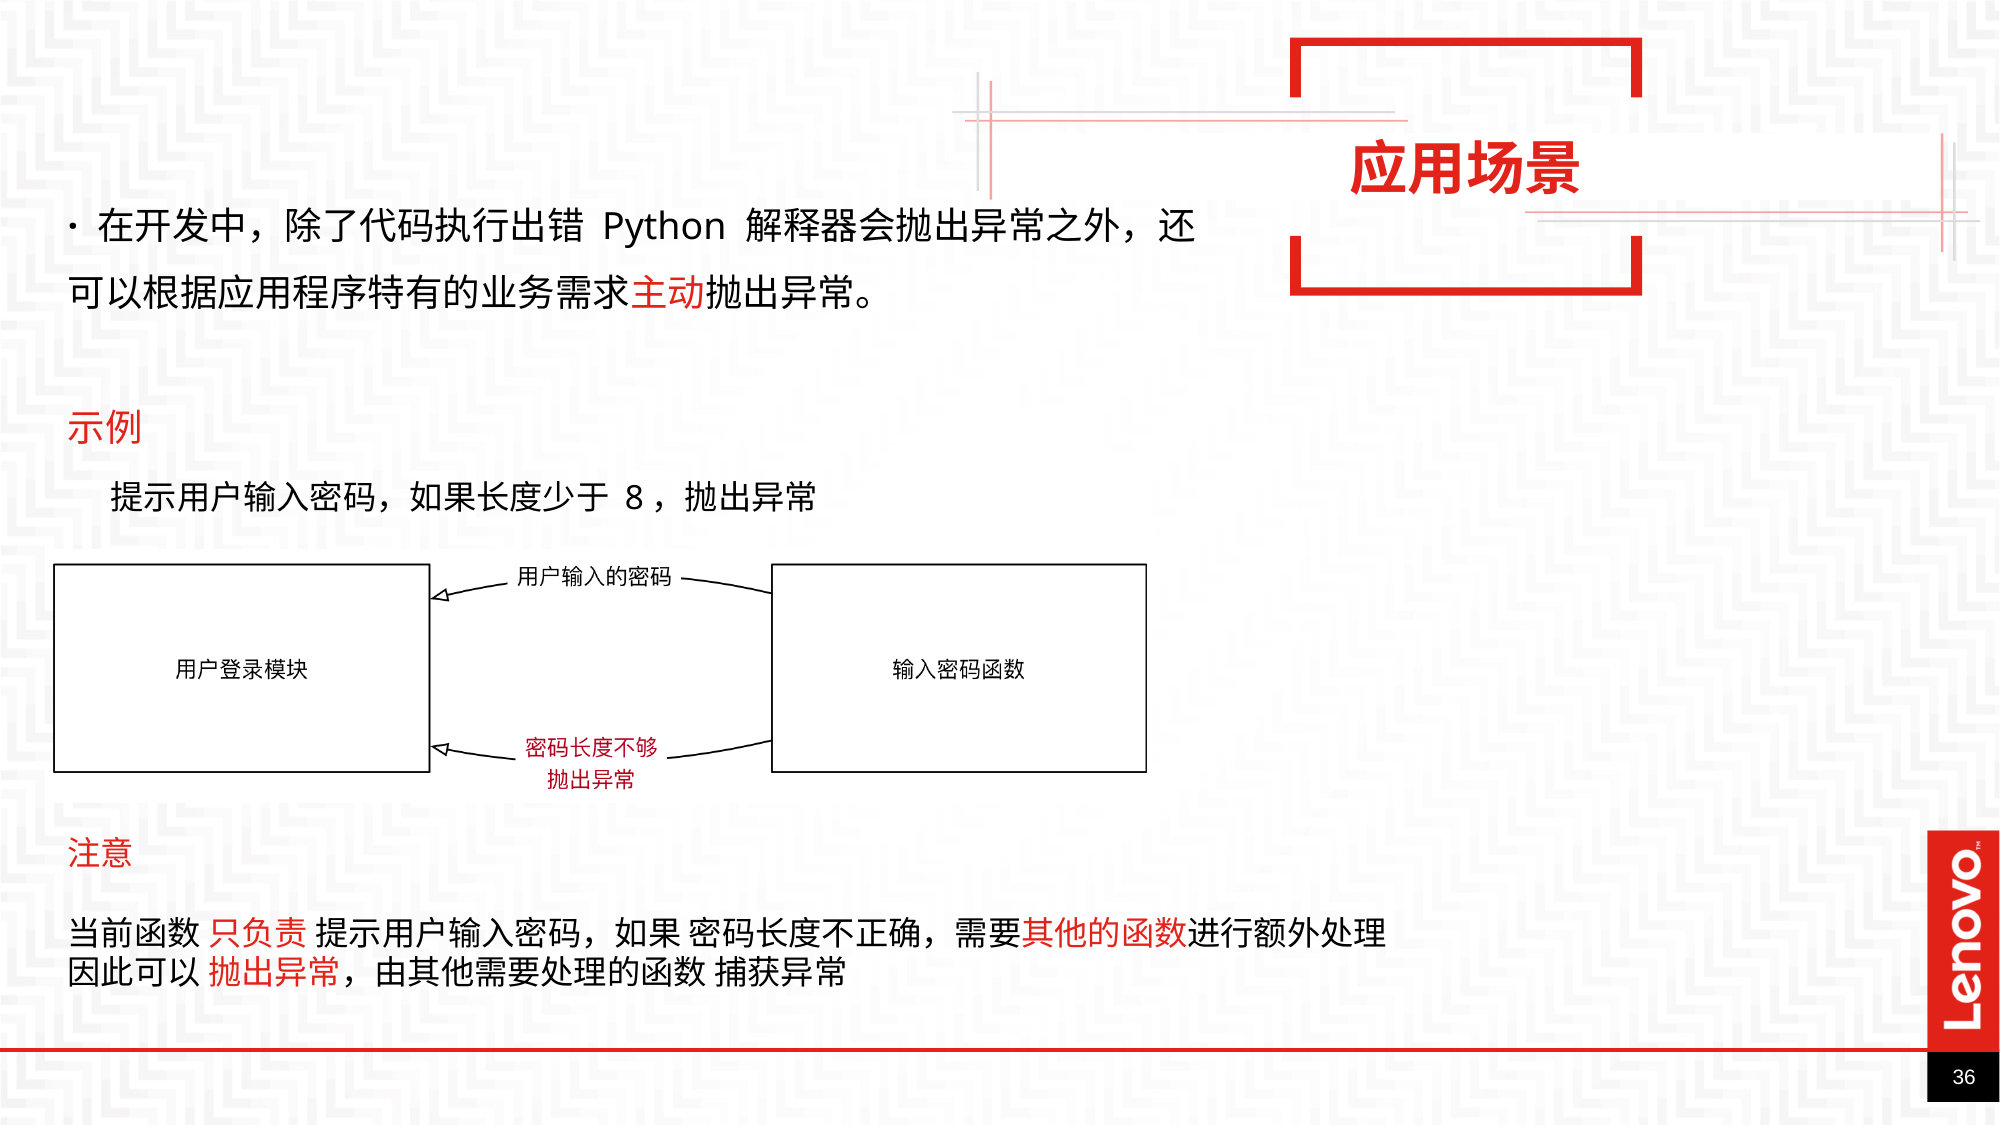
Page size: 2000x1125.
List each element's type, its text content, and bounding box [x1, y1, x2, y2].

picture [0, 0, 2000, 1048]
text_box 注意 当前函数 只负责 提示用户输入密码，如果 密码长度不正确，需要其他的函数进行额外处理 因此可以 抛出异常，由其他需要处理的函数 捕获异常 [53, 824, 1790, 1000]
picture [1928, 831, 2000, 1049]
picture [0, 1052, 2000, 1125]
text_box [951, 37, 1981, 296]
text_box · 在开发中，除了代码执行出错 Python 解释器会抛出异常之外，还可以根据应用程序特有的业务需求主动抛出异常。 示例 提示用户输入密码，如果长度少于 8，抛出异常 [52, 171, 1245, 524]
